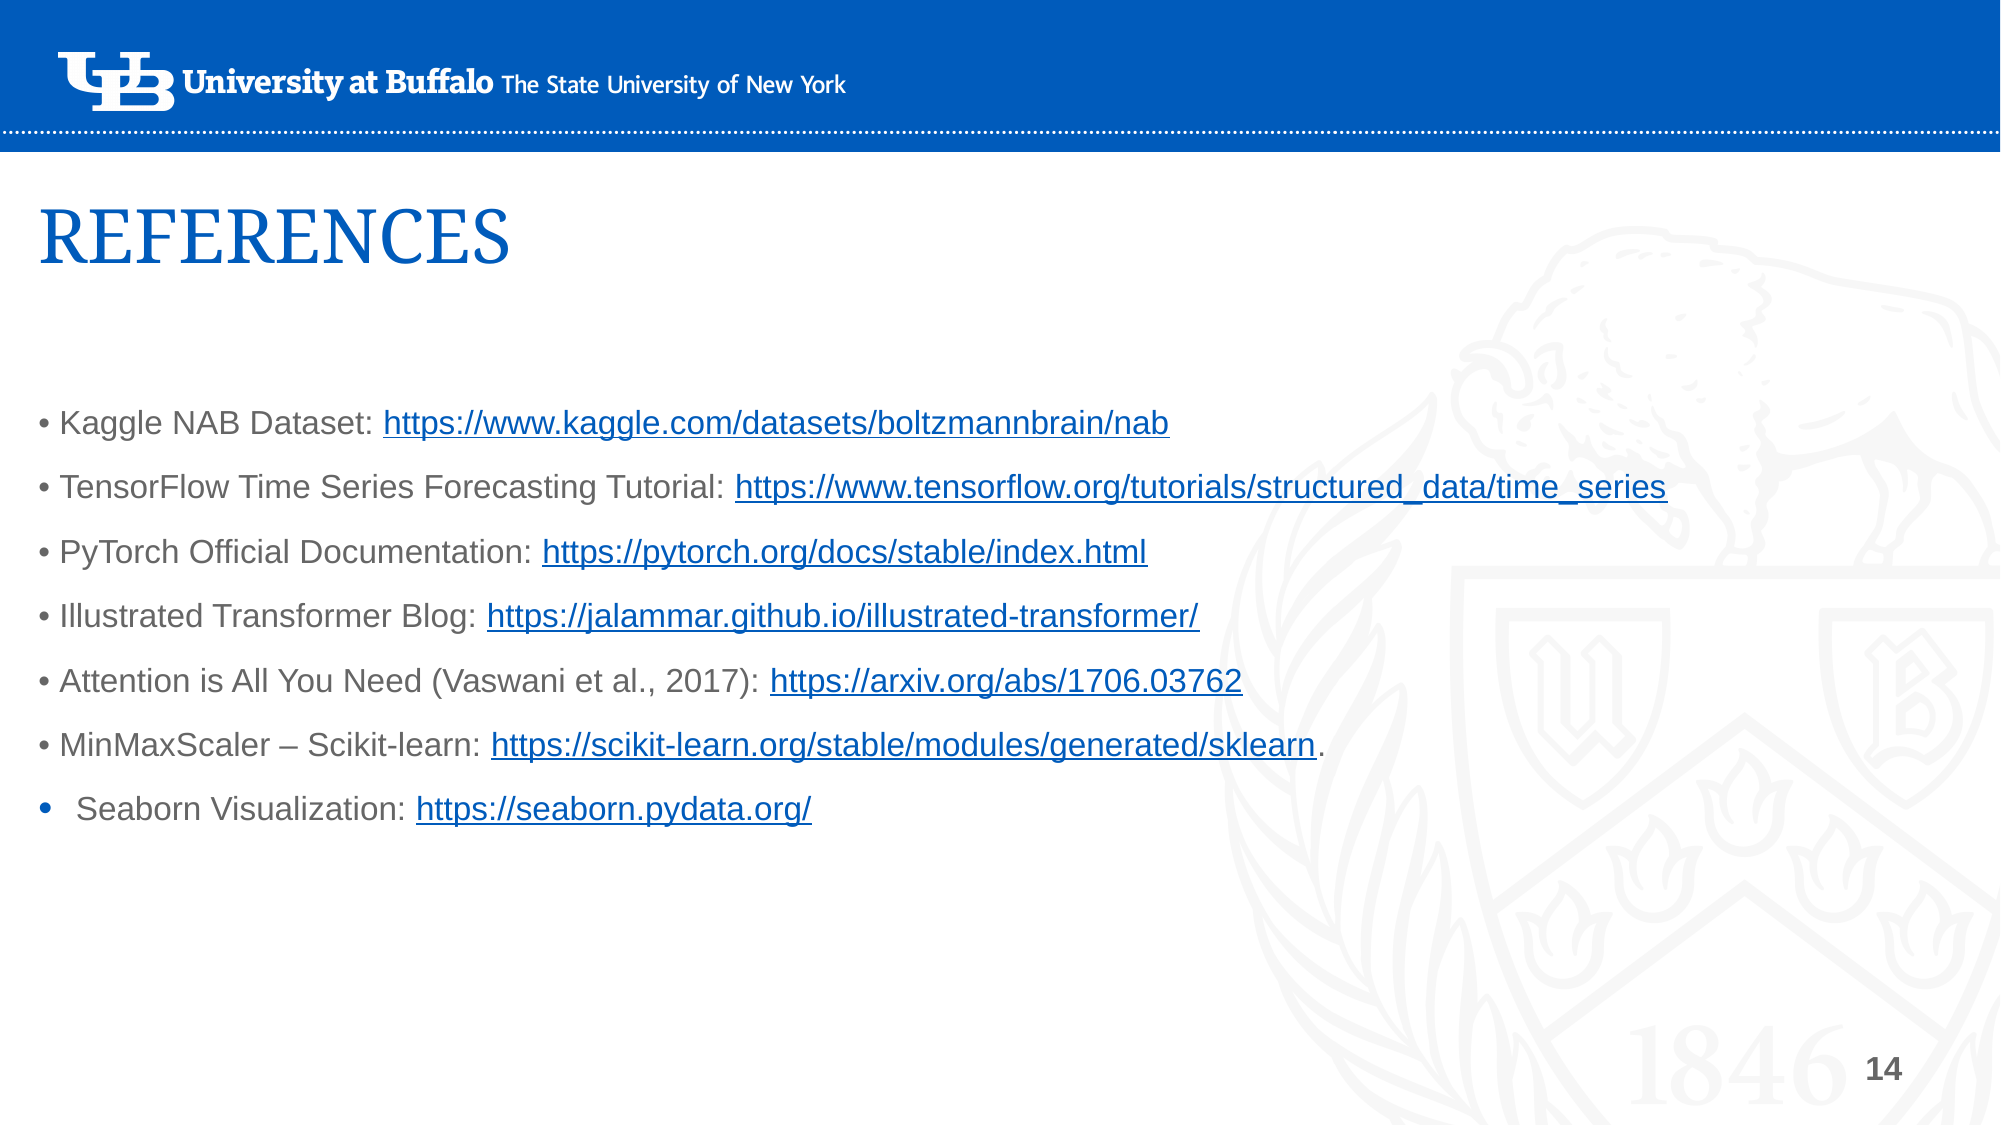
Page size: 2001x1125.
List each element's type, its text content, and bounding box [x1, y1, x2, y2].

footer 14 [1242, 1036, 1918, 1097]
picture [0, 0, 2001, 1125]
list • Kaggle NAB Dataset: https://www.kaggle.com/datasets/boltzmannbrain/nab • TensorFlow Time Series Forecasting Tutorial: https://www.tensorflow.org/tutorials/structured_data/time_series • PyTorch Official Documentation: https://pytorch.org/docs/stable/index.html • Illustrated Transformer Blog: https://jalammar.github.io/illustrated-transformer/ • Attention is All You Need (Vaswani et al., 2017): https://arxiv.org/abs/1706.03762 • MinMaxScaler – Scikit-learn: https://scikit-learn.org/stable/modules/generated/sklearn. Seaborn Visualization: https://seaborn.pydata.org/ [23, 288, 1900, 993]
title REFERENCES [23, 190, 1749, 288]
